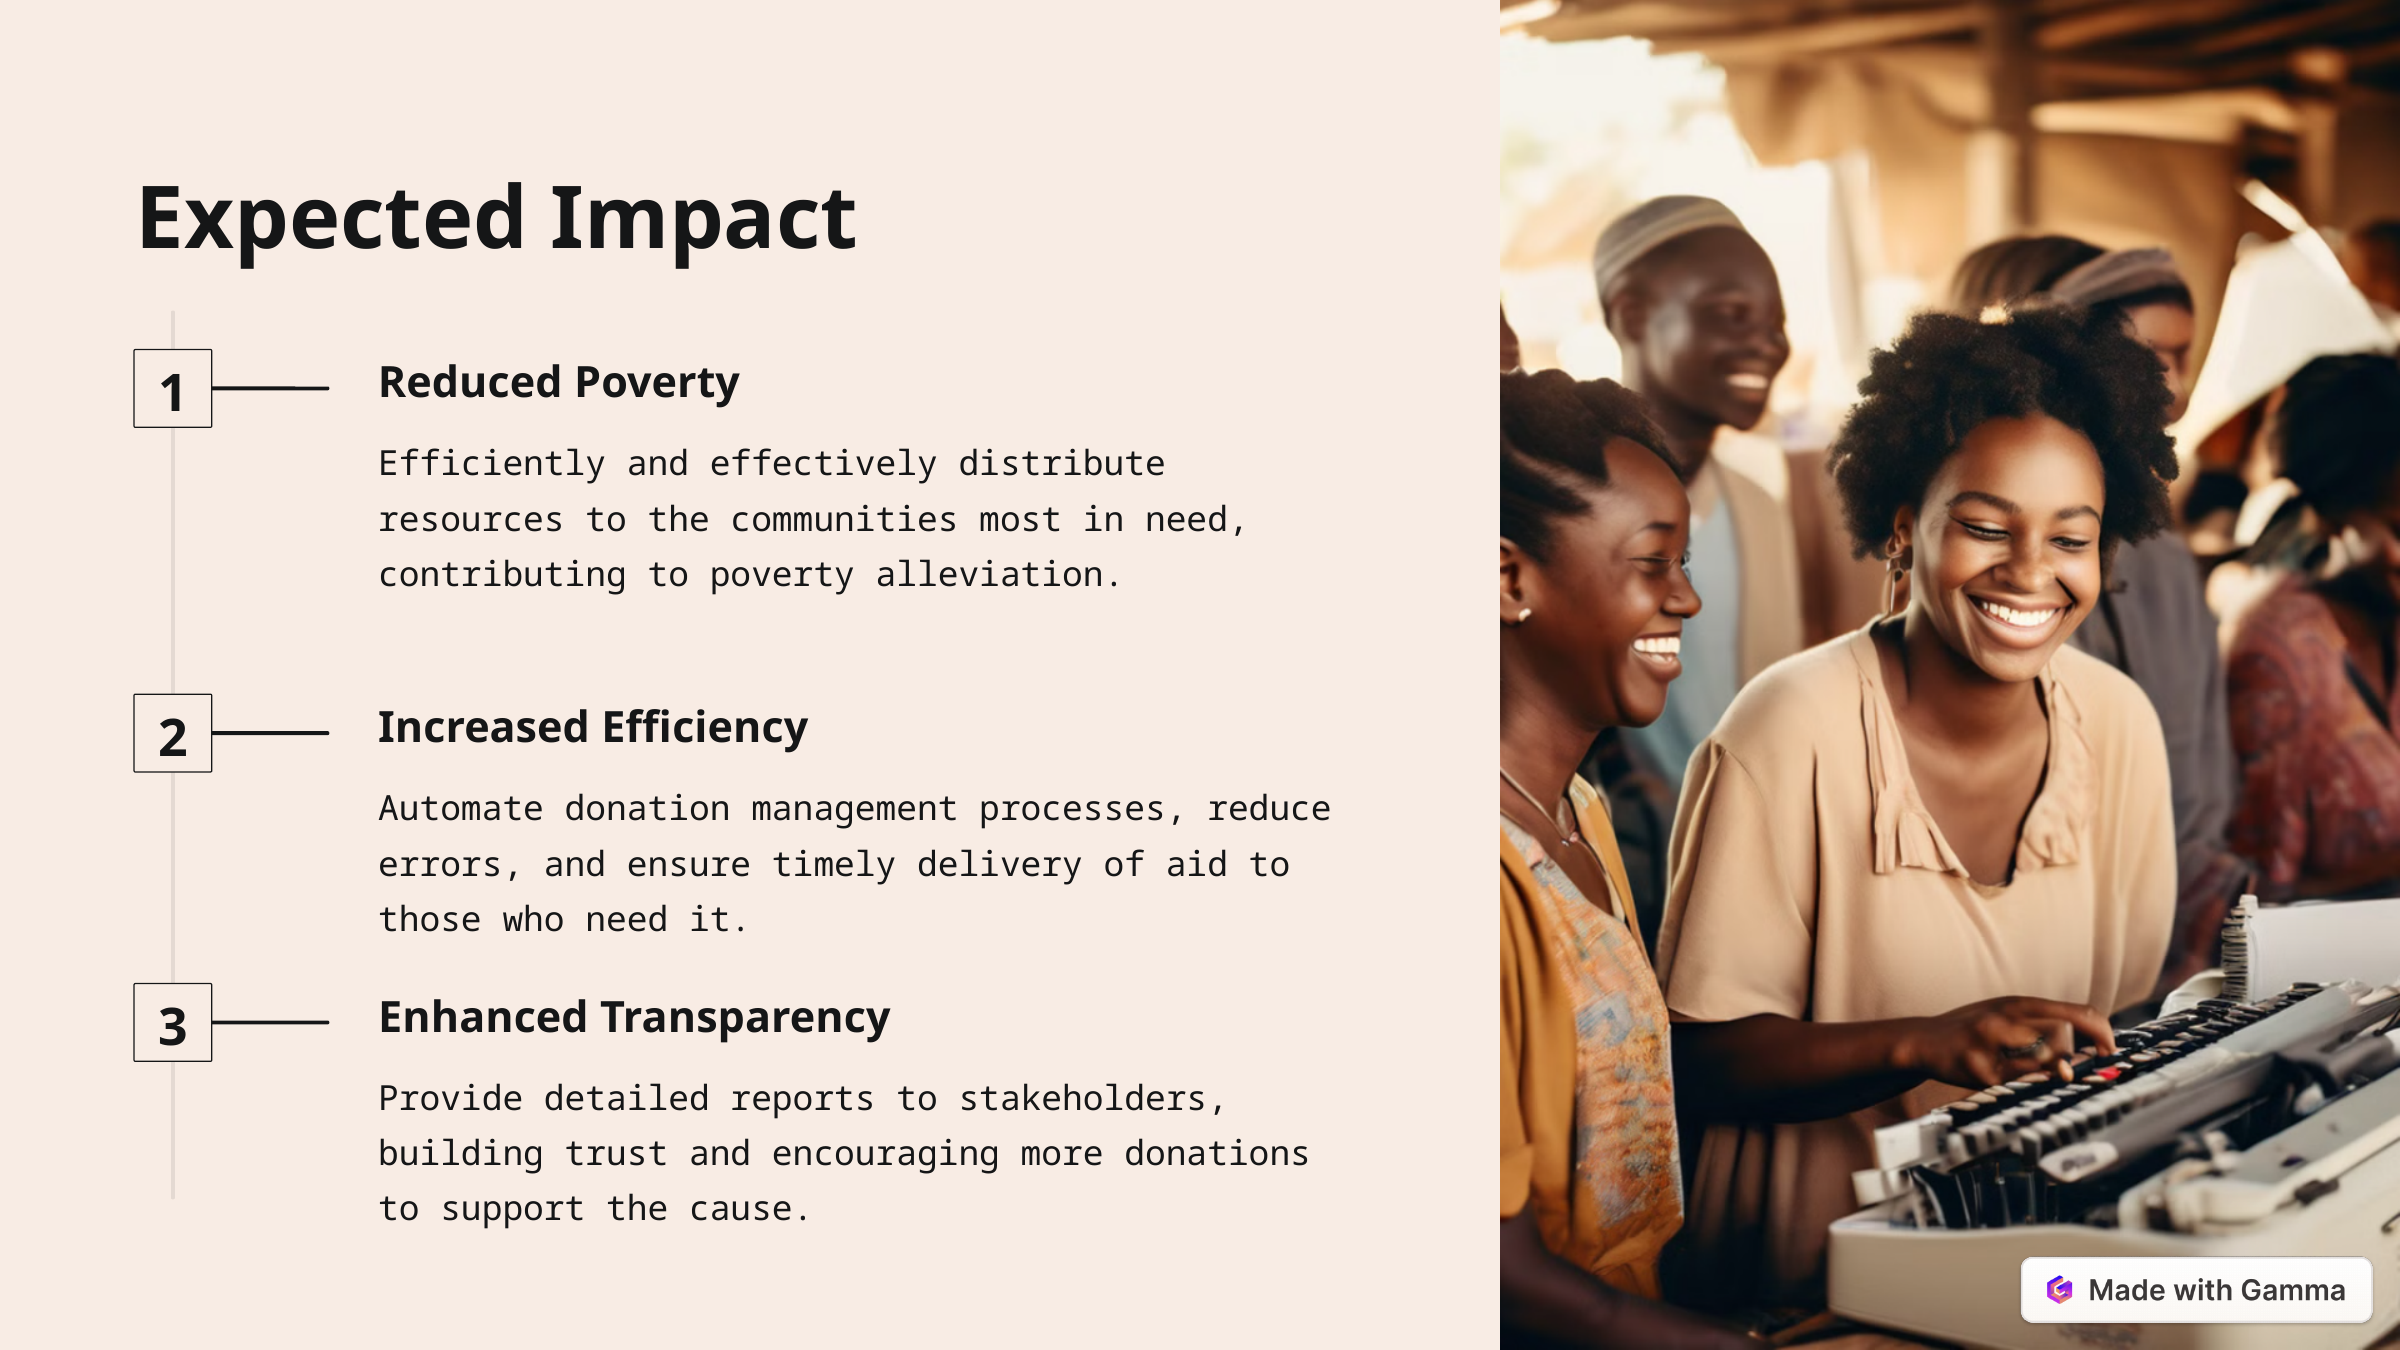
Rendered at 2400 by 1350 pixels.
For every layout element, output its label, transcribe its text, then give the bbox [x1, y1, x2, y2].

text_box 1 [162, 362, 184, 415]
text_box Expected Impact [121, 150, 987, 259]
text_box [212, 731, 330, 736]
text_box 2 [157, 707, 189, 760]
text_box Increased Efficiency [363, 689, 843, 744]
text_box [212, 1020, 330, 1025]
text_box [171, 1062, 175, 1200]
text_box Efficiently and effectively distribute resources to the communities most in need, contributing to poverty alleviation. [363, 420, 1379, 587]
text_box 3 [157, 996, 189, 1049]
text_box Automate donation management processes, reduce errors, and ensure timely delivery of aid to those who need it. [363, 764, 1379, 876]
text_box Provide detailed reports to stakeholders, building trust and encouraging more donations to support the cause. [363, 1054, 1379, 1165]
text_box [0, 0, 1499, 1350]
text_box Reduced Poverty [363, 345, 796, 400]
text_box [133, 983, 212, 1062]
text_box [171, 428, 175, 694]
text_box [212, 386, 330, 391]
text_box [171, 310, 175, 349]
text_box [171, 772, 175, 983]
text_box [133, 694, 212, 773]
picture [1499, 0, 2400, 1350]
text_box Enhanced Transparency [363, 979, 928, 1034]
text_box [133, 349, 212, 428]
